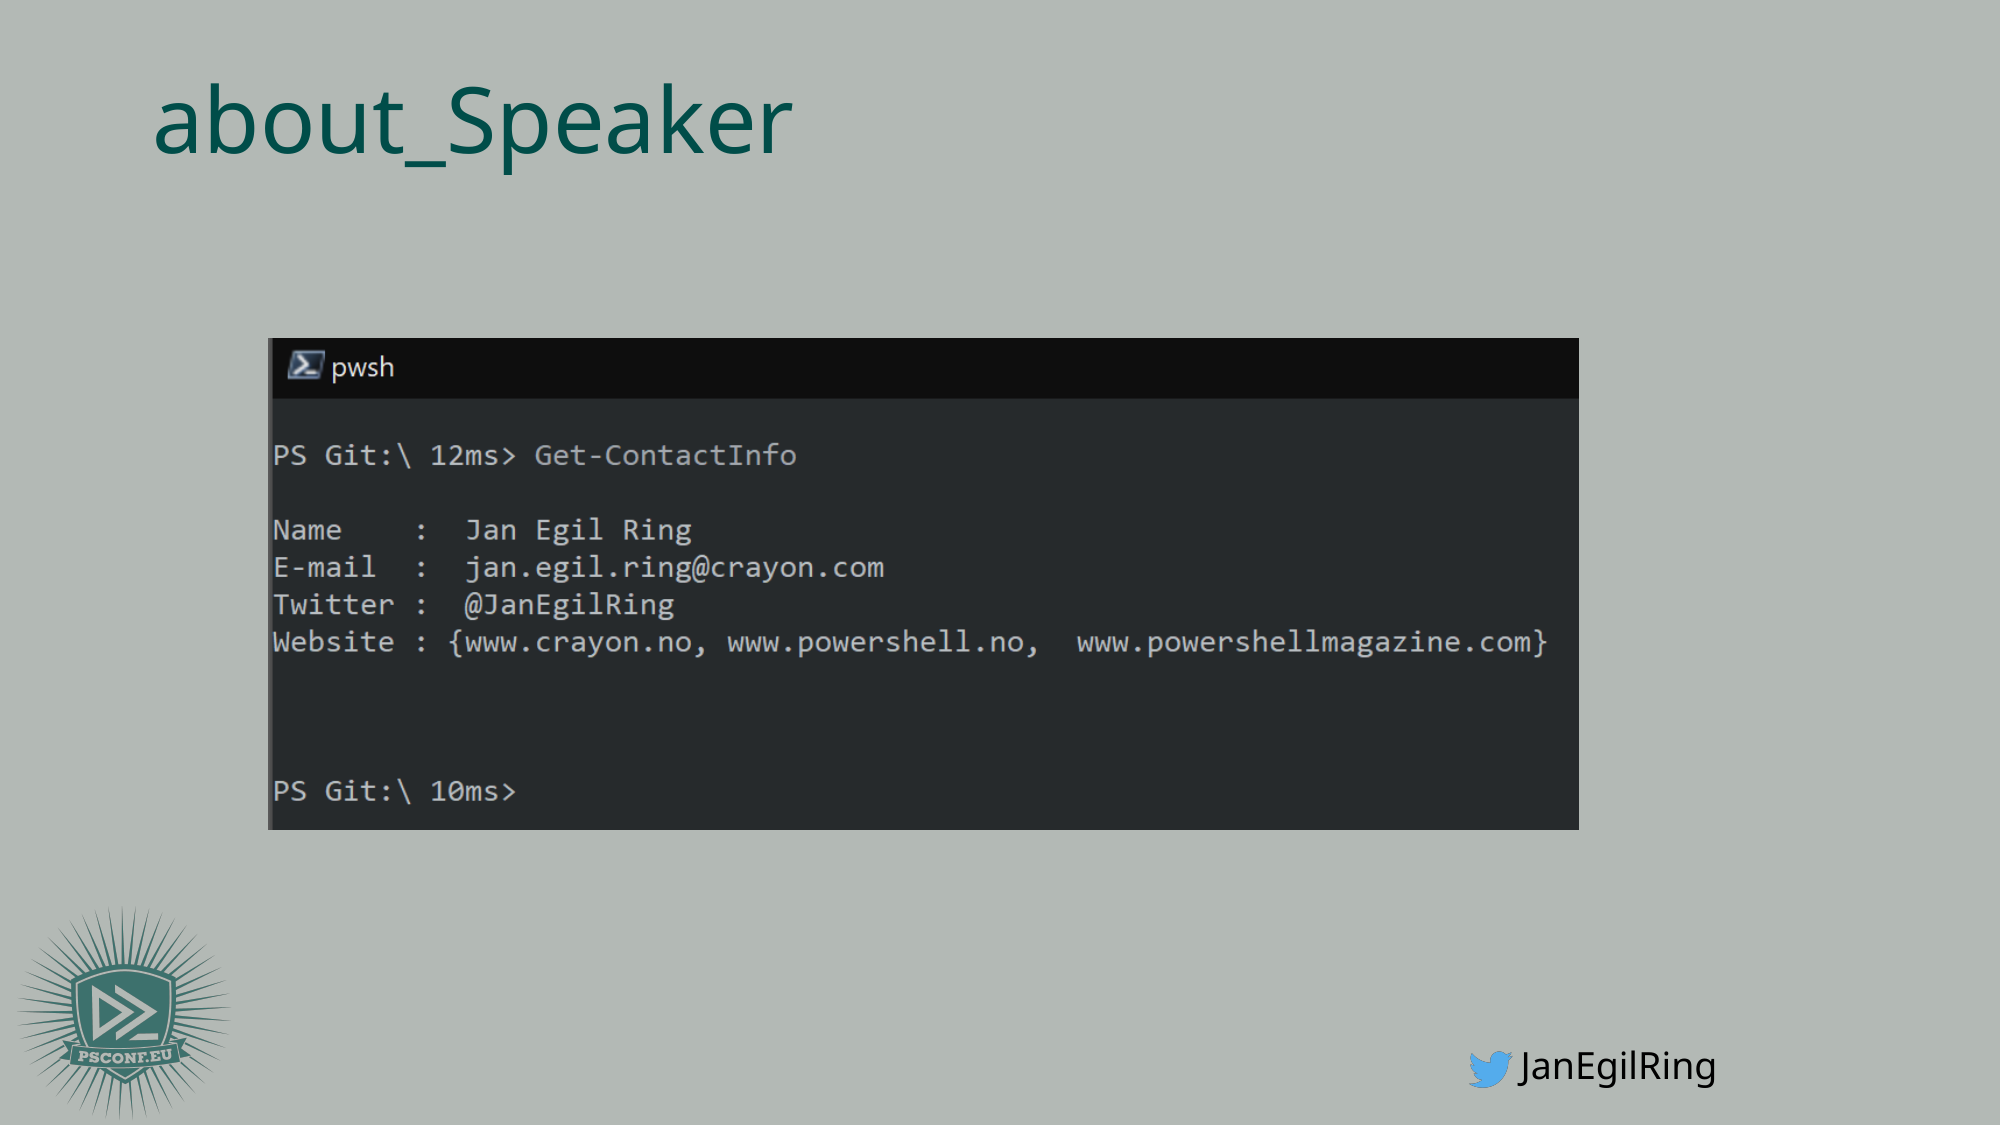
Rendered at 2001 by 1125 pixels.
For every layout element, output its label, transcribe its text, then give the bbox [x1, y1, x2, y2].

footer JanEgilRing [1505, 1037, 1863, 1098]
picture [268, 338, 1579, 830]
picture [1458, 1037, 1523, 1103]
title about_Speaker [137, 59, 1863, 188]
